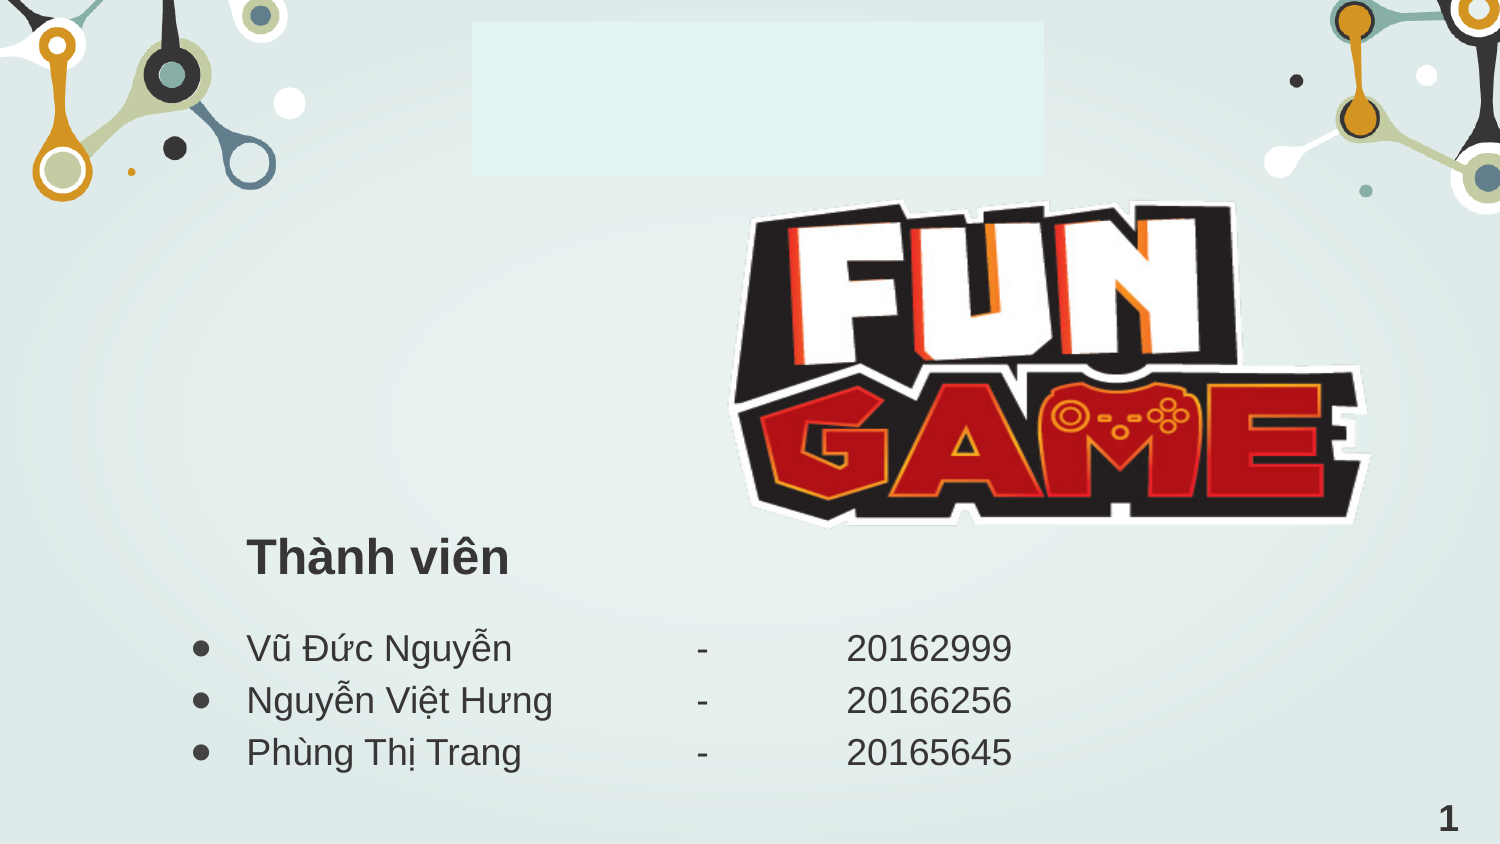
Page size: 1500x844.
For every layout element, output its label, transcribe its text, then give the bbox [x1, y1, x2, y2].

subtitle Thành viên Vũ Đức Nguyễn - 20162999 Nguyễn Việt Hưng - 20166256 Phùng Thị Trang - 20165645 [156, 509, 1053, 809]
picture [0, 0, 1500, 844]
slide_number ‹#› [1403, 779, 1494, 844]
